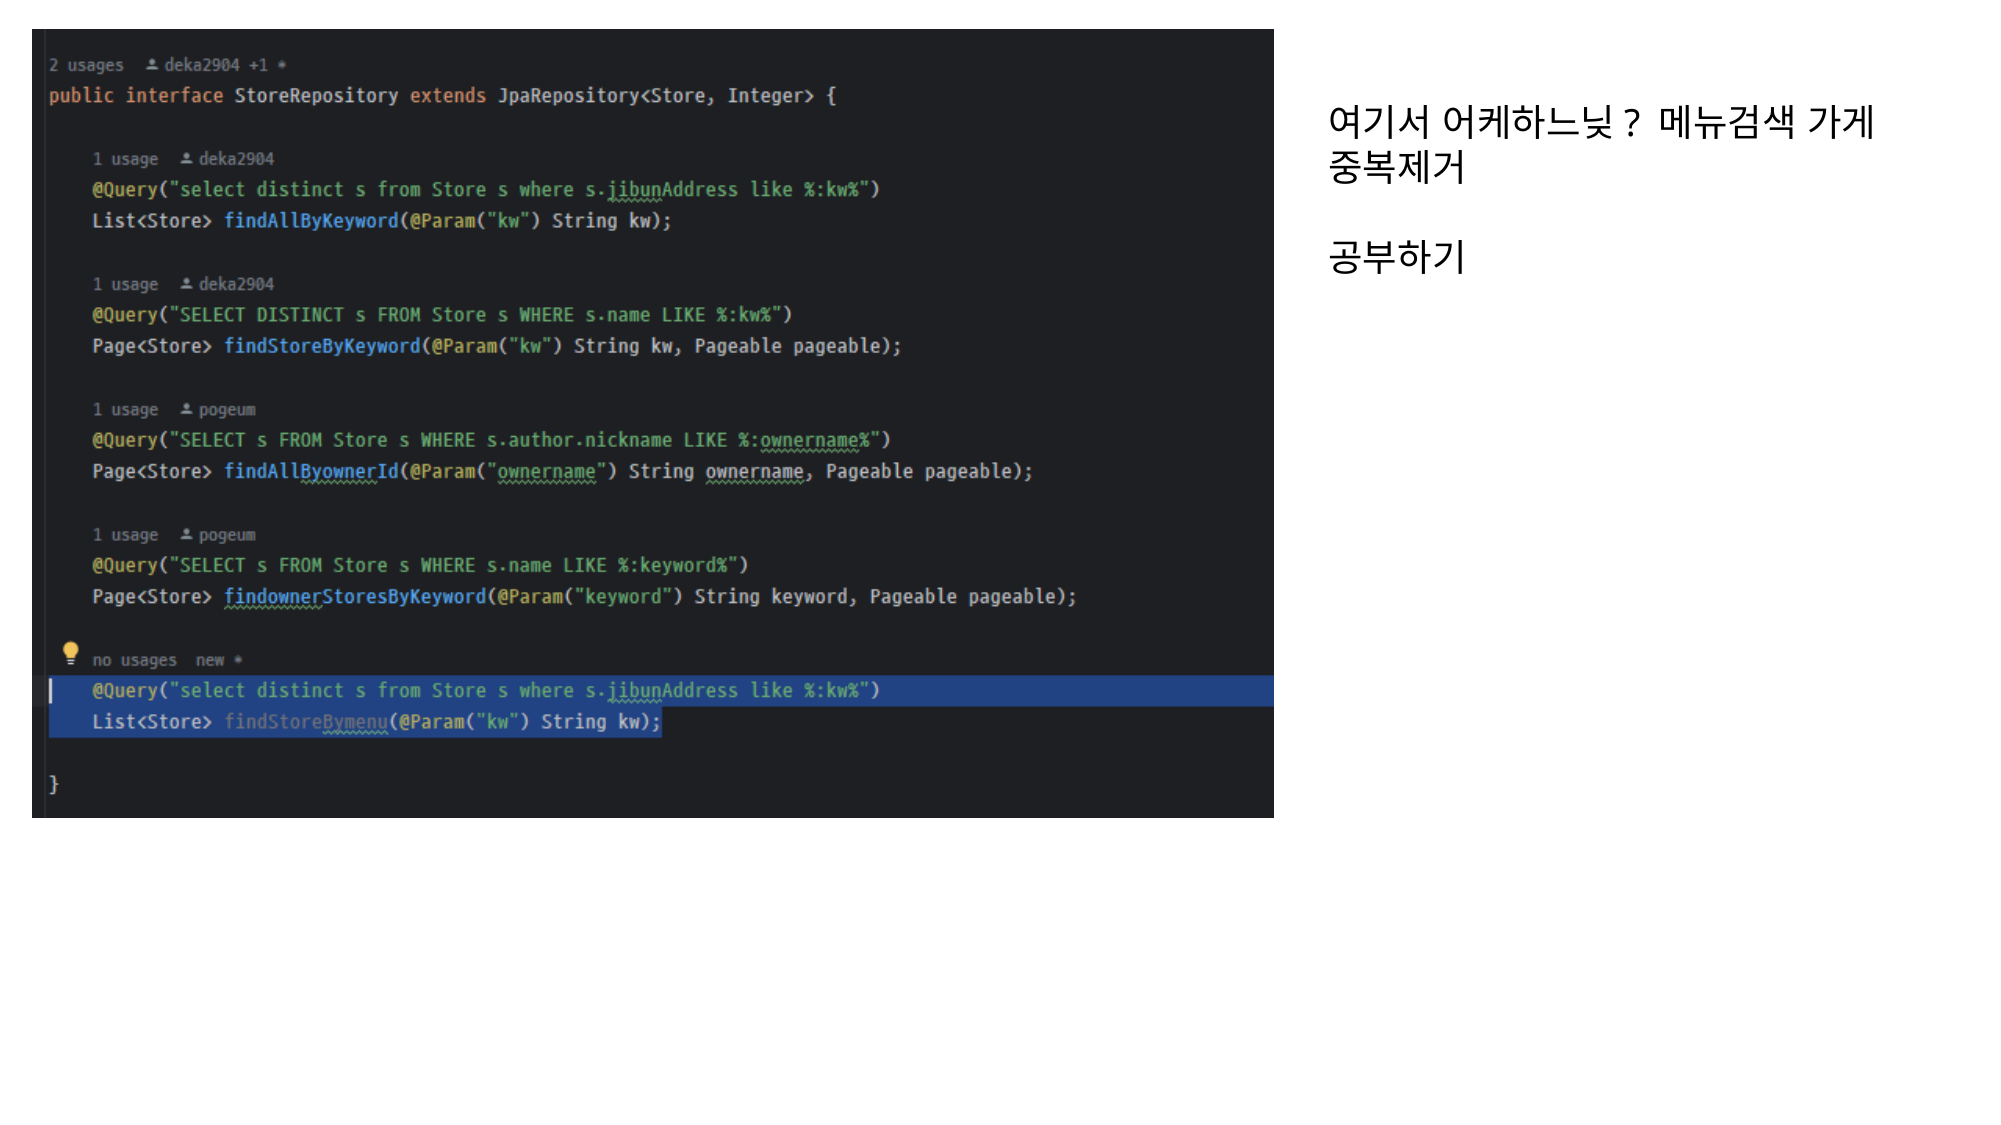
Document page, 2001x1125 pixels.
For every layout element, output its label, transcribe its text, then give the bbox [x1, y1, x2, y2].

picture [32, 29, 1274, 818]
text_box 여기서 어케하느닞? 메뉴검색 가게 중복제거 공부하기 [1313, 91, 1898, 287]
